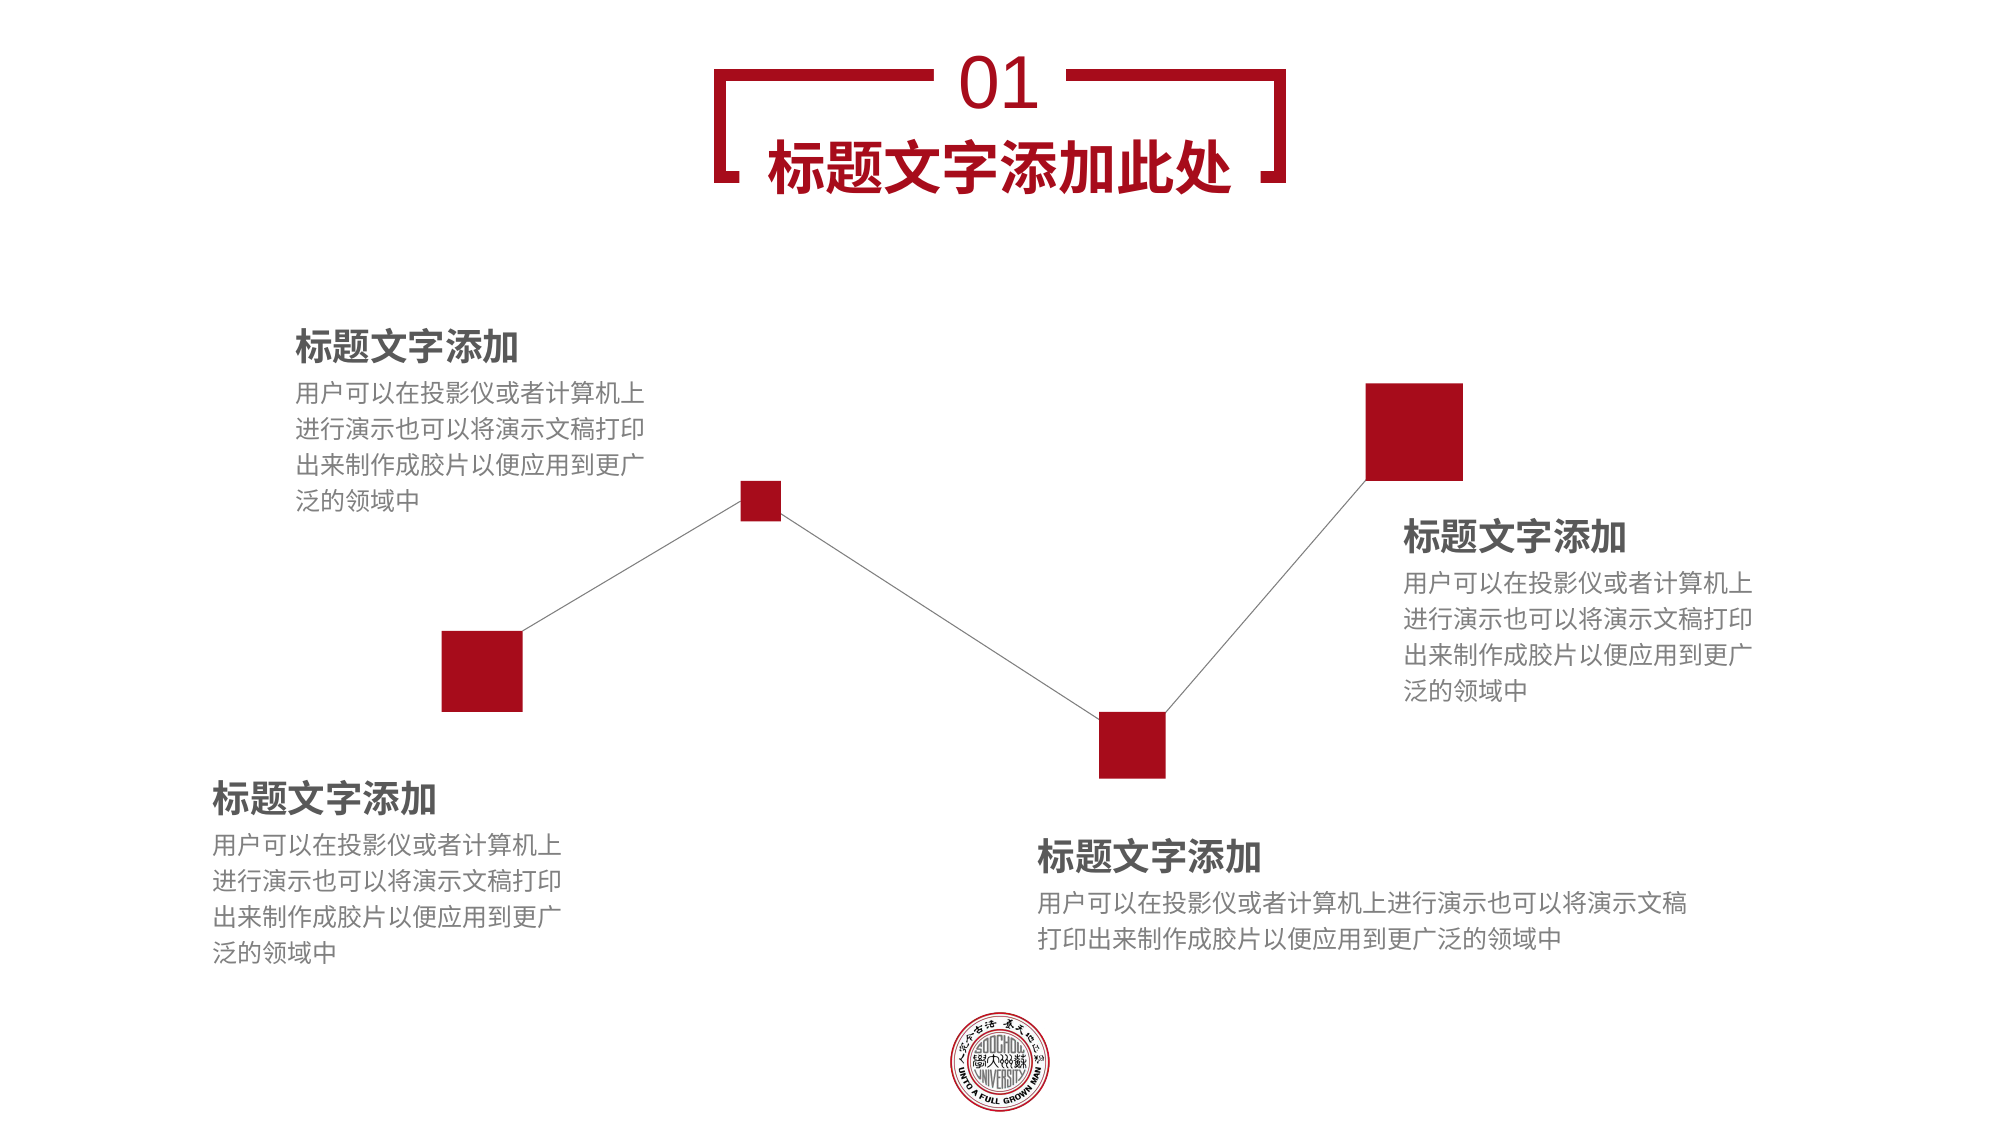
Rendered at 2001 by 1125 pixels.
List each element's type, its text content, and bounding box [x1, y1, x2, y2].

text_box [198, 758, 601, 974]
text_box [1365, 382, 1464, 482]
text_box 标题文字添加此处 [739, 123, 1261, 209]
text_box [1098, 711, 1167, 780]
text_box [441, 630, 524, 713]
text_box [522, 501, 741, 631]
text_box [1066, 74, 1281, 178]
picture [949, 1012, 1050, 1113]
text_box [280, 306, 684, 522]
text_box 01 [933, 26, 1066, 123]
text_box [1023, 816, 1709, 962]
text_box [719, 74, 933, 178]
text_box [774, 509, 1108, 725]
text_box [1154, 453, 1389, 725]
text_box [740, 480, 782, 522]
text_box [1388, 496, 1792, 712]
